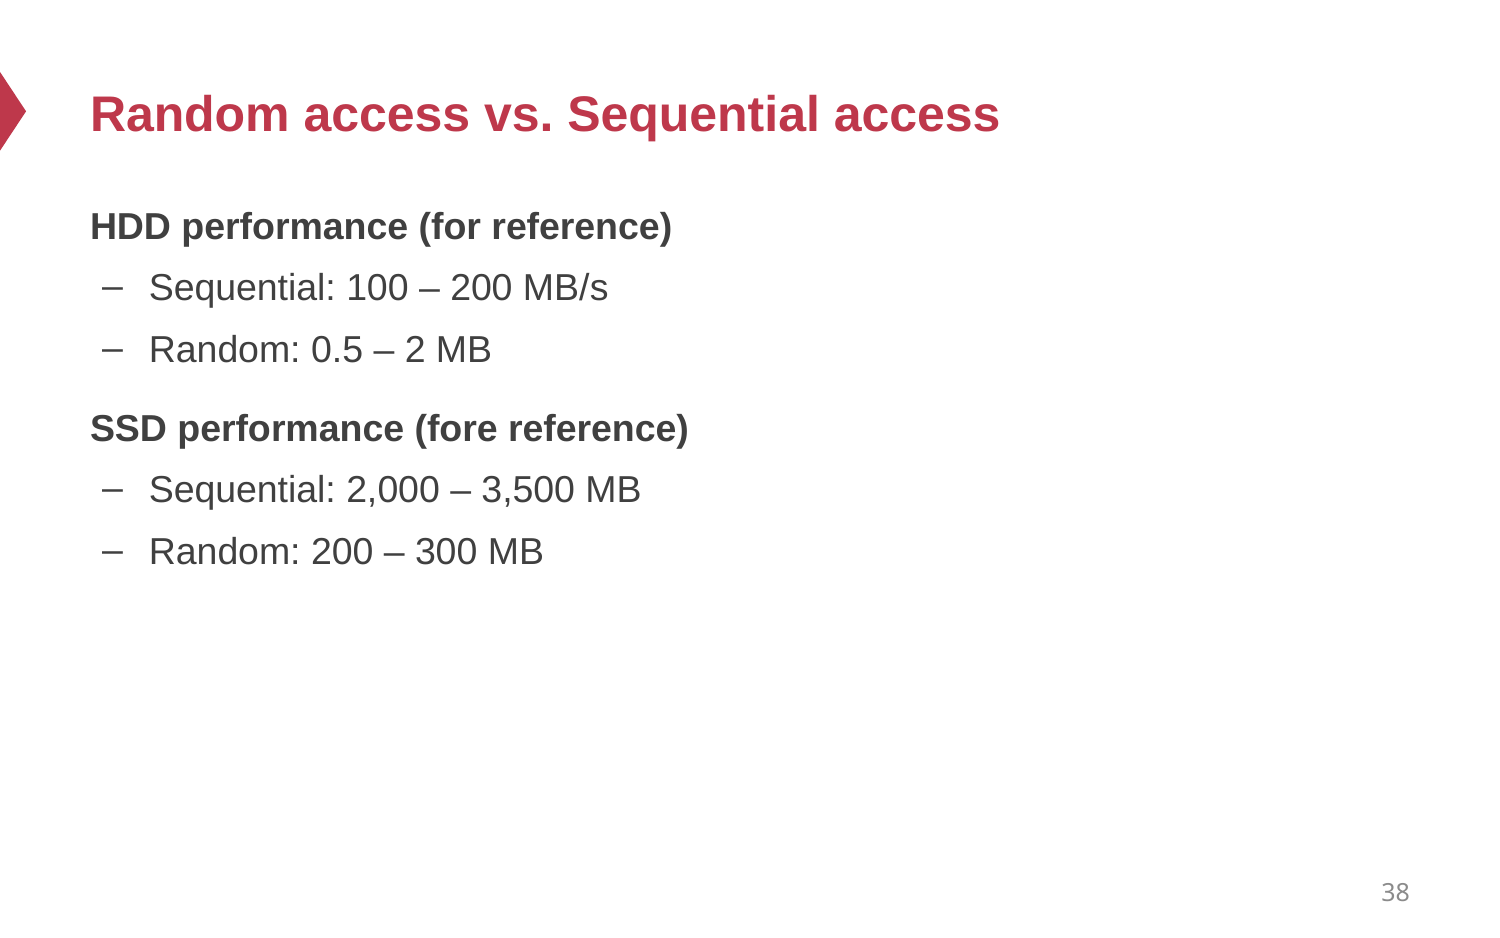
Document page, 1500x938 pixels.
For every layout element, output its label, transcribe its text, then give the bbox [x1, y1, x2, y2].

list HDD performance (for reference) Sequential: 100 – 200 MB/s Random: 0.5 – 2 MB SSD performance (fore reference) Sequential: 2,000 – 3,500 MB Random: 200 – 300 MB [75, 185, 1425, 804]
slide_number 38 [1074, 868, 1425, 919]
title Random access vs. Sequential access [75, 37, 1425, 185]
